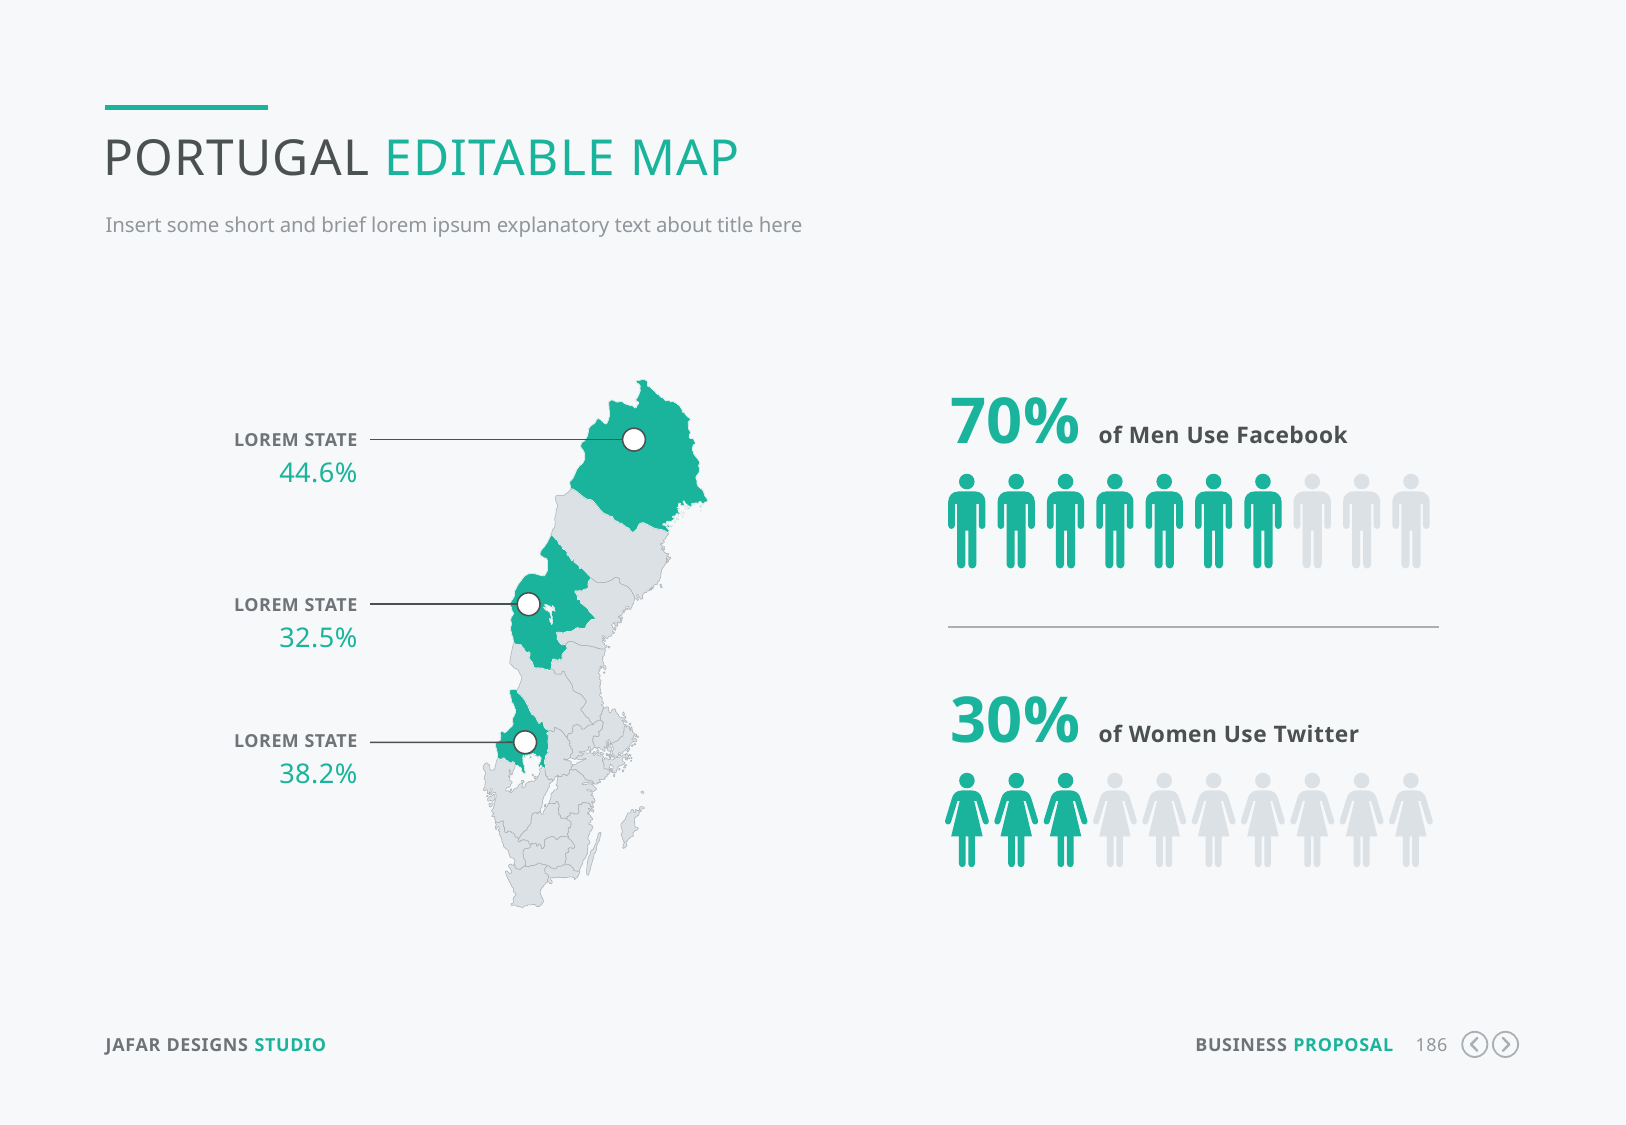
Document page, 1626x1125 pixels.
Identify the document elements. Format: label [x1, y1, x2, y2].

text_box [198, 593, 358, 654]
list [105, 209, 1519, 241]
text_box [198, 428, 358, 488]
text_box [948, 473, 1430, 569]
list [103, 125, 1518, 188]
text_box [370, 379, 708, 908]
text_box [949, 380, 1439, 457]
text_box [945, 772, 1434, 868]
text_box [949, 678, 1439, 755]
text_box [198, 729, 358, 790]
